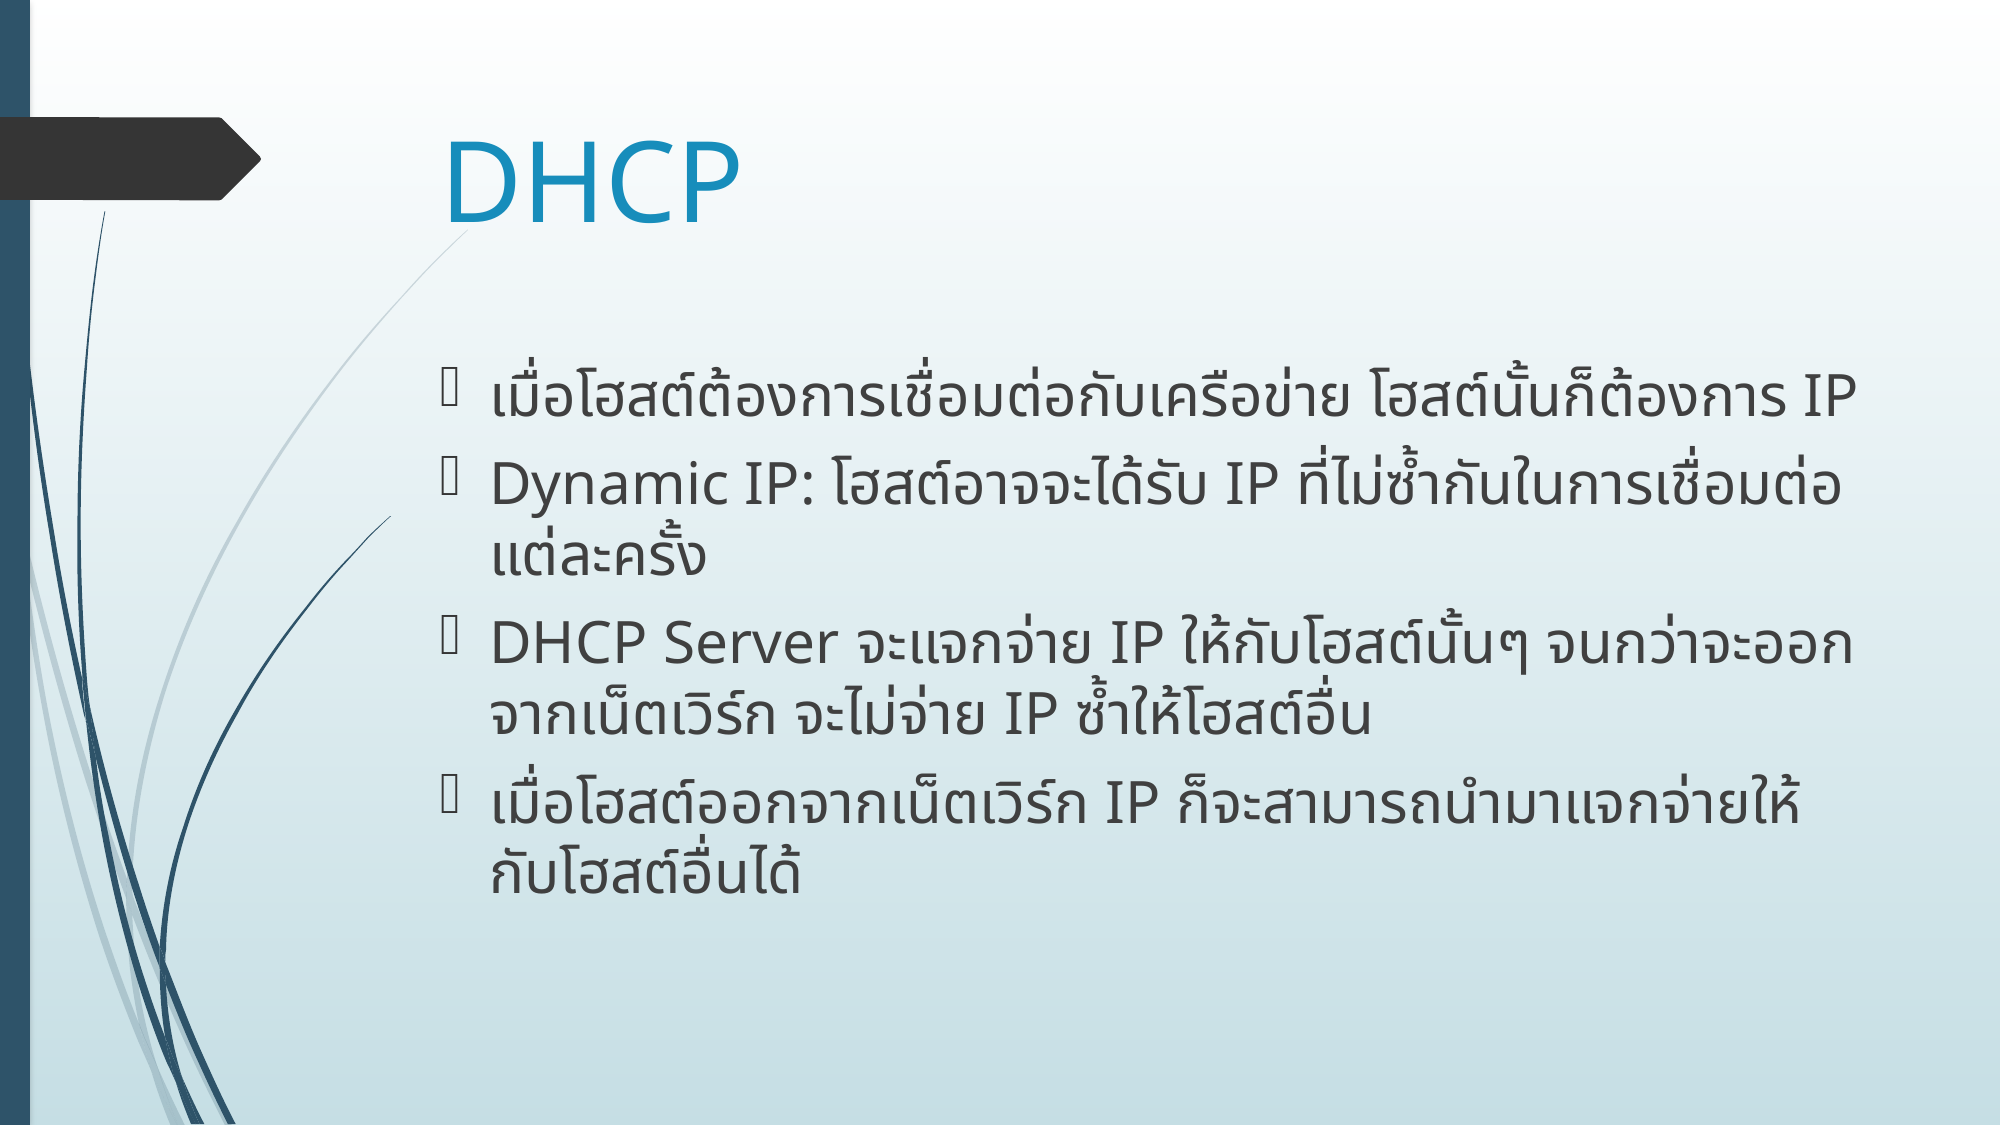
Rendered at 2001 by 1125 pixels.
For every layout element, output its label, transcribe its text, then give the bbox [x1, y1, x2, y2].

list เมื่อโฮสต์ต้องการเชื่อมต่อกับเครือข่าย โฮสต์นั้นก็ต้องการ IP Dynamic IP: โฮสต์อาจจะได้รับ IP ที่ไม่ซ้ำกันในการเชื่อมต่อแต่ละครั้ง DHCP Server จะแจกจ่าย IP ให้กับโฮสต์นั้นๆ จนกว่าจะออกจากเน็ตเวิร์ก จะไม่จ่าย IP ซ้ำให้โฮสต์อื่น เมื่อโฮสต์ออกจากเน็ตเวิร์ก IP ก็จะสามารถนำมาแจกจ่ายให้กับโฮสต์อื่นได้ [424, 350, 1888, 970]
title DHCP [425, 102, 1888, 313]
